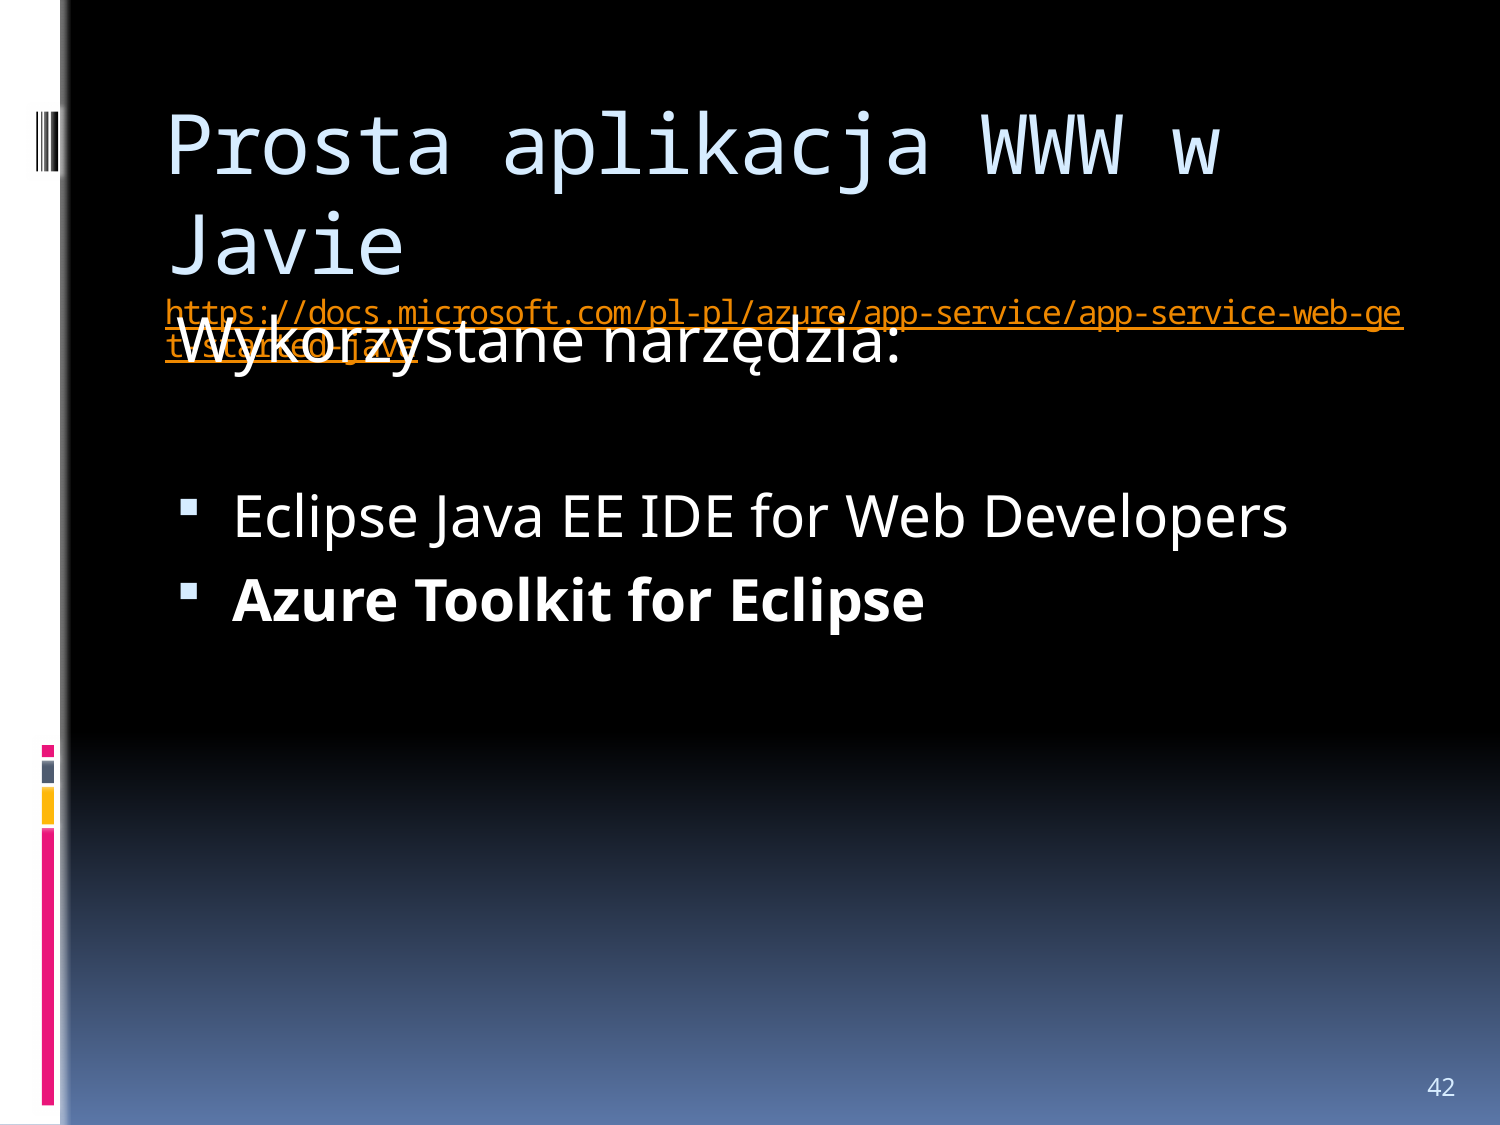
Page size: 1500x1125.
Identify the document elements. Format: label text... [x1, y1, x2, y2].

title Prosta aplikacja WWW w Javie https://docs.microsoft.com/pl-pl/azure/app-service/app-service-web-get-started-java [150, 83, 1425, 234]
slide_number 42 [1412, 1052, 1488, 1113]
list Wykorzystane narzędzia: Eclipse Java EE IDE for Web Developers Azure Toolkit for Eclipse [150, 292, 1425, 1043]
